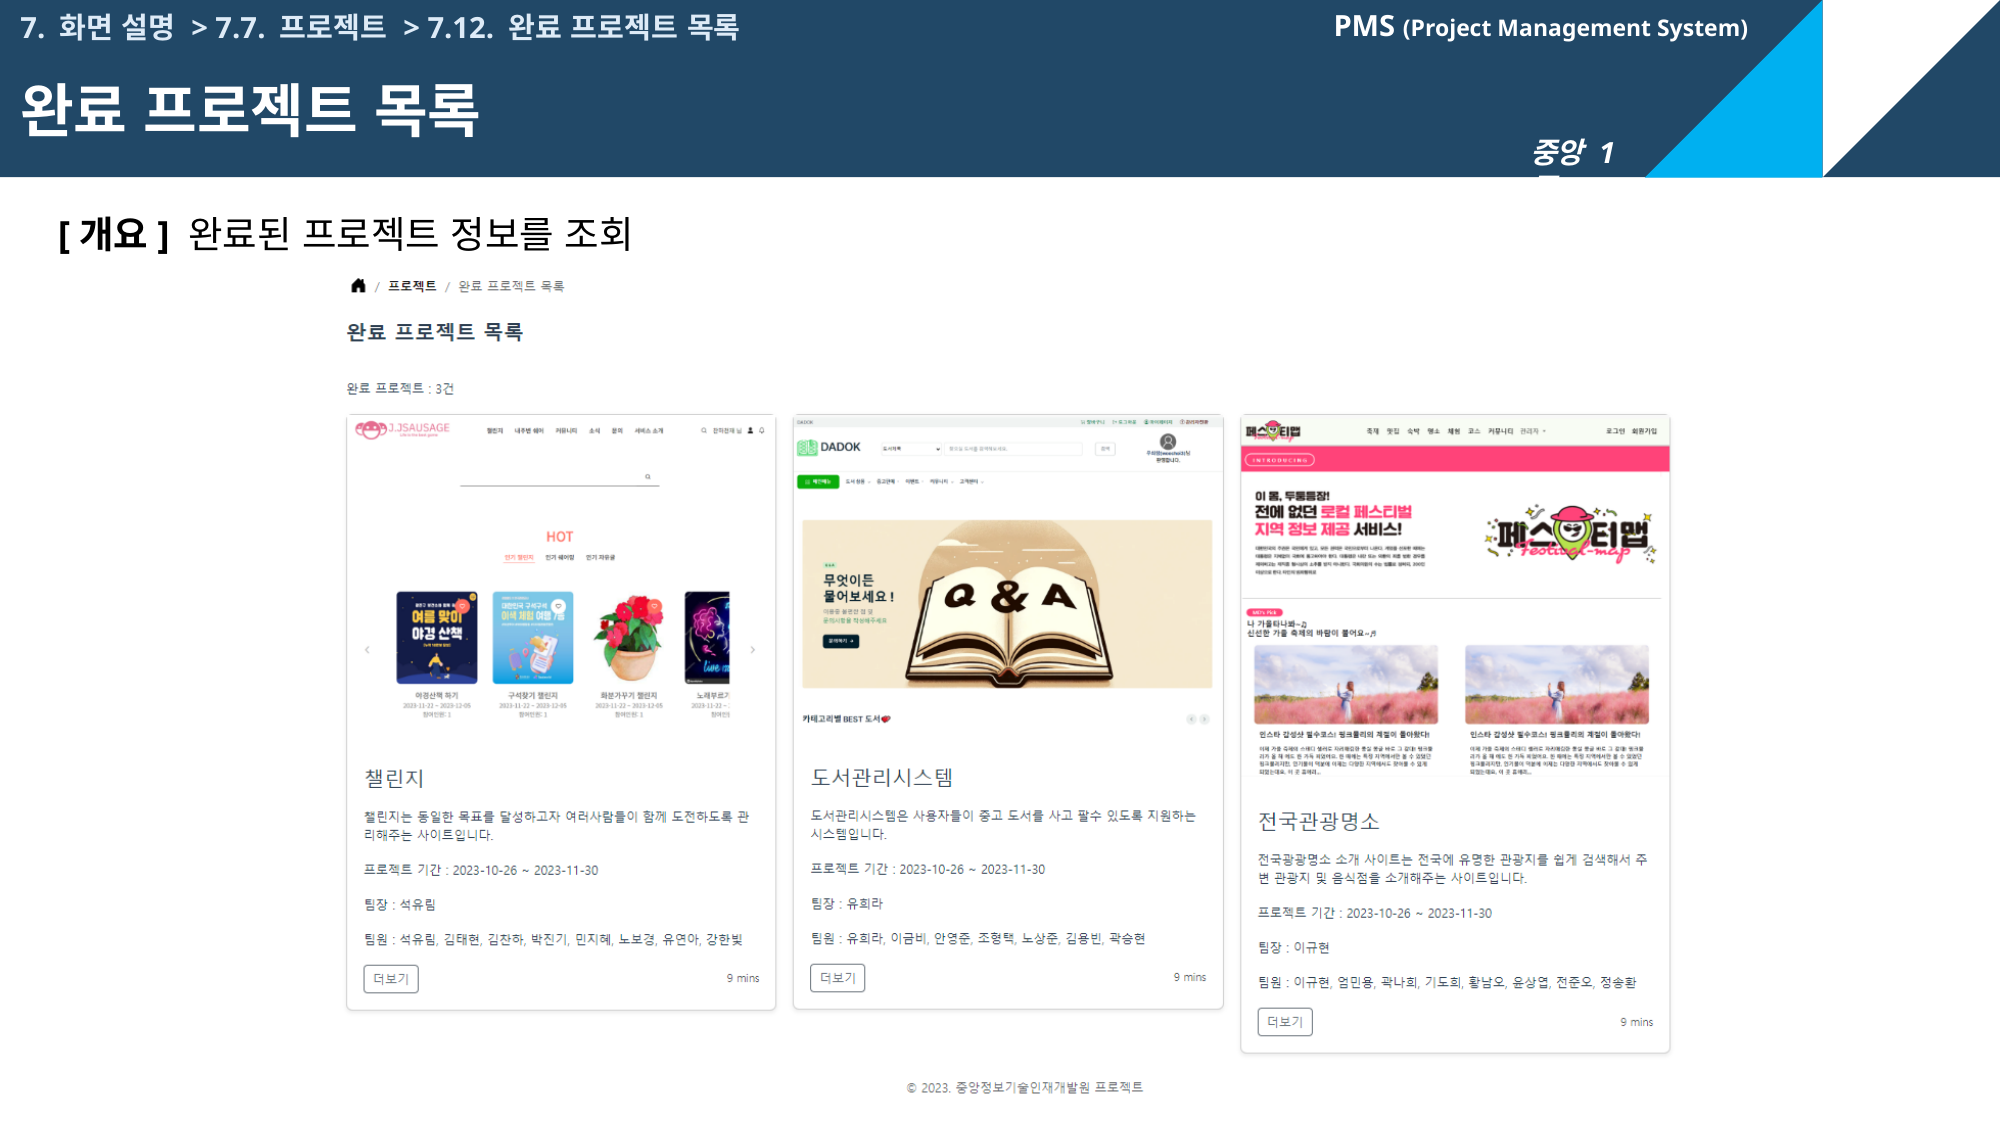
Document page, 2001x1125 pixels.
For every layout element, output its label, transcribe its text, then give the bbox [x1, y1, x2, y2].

picture [338, 275, 1693, 1117]
text_box [개요] 완료된 프로젝트 정보를 조회 [38, 182, 824, 261]
list 완료 프로젝트 목록 [5, 58, 1285, 169]
list 7. 화면 설명 > 7.7. 프로젝트 > 7.12. 완료 프로젝트 목록 [5, 1, 1245, 58]
